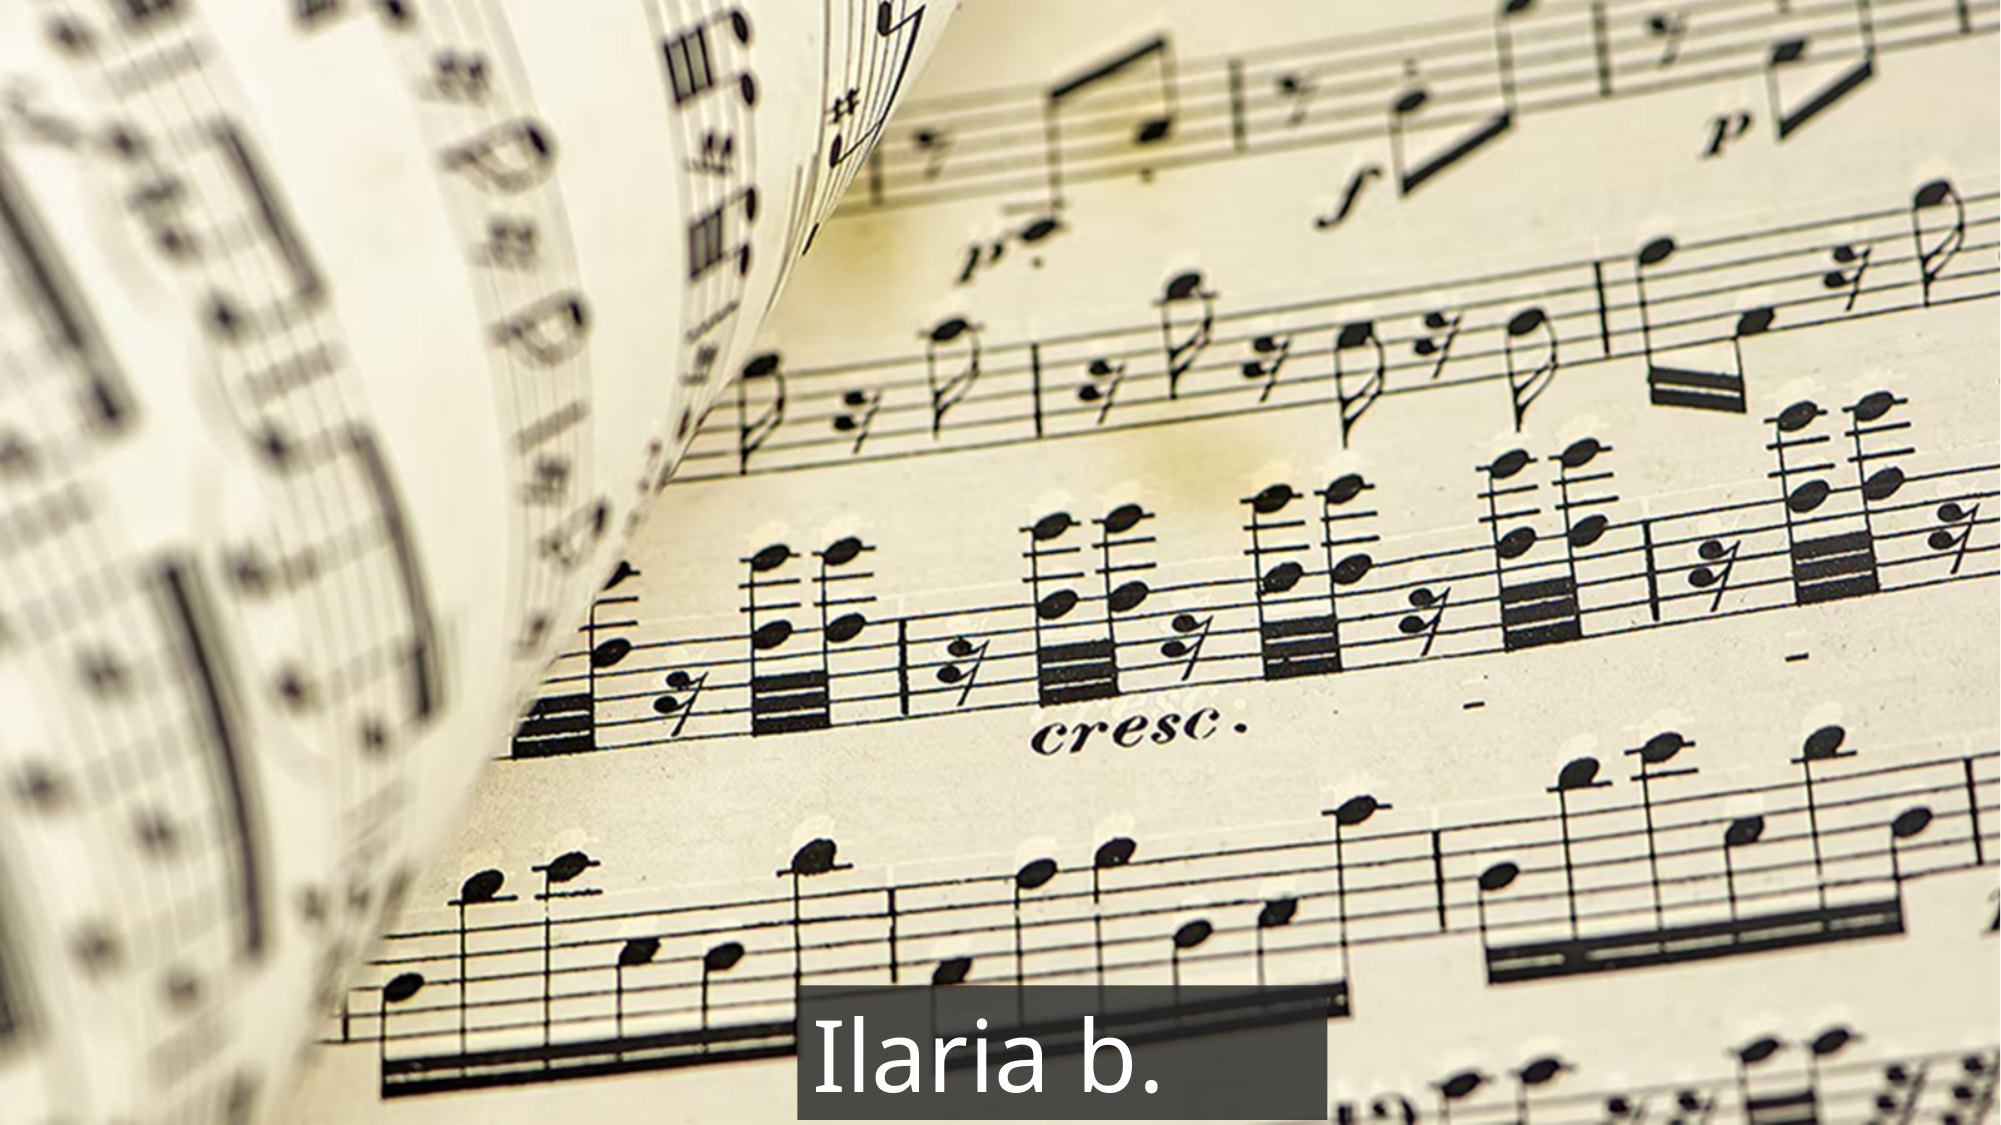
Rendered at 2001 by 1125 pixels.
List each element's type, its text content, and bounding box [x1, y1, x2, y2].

picture [0, 0, 2001, 1125]
text_box Ilaria b. [797, 985, 1328, 1120]
